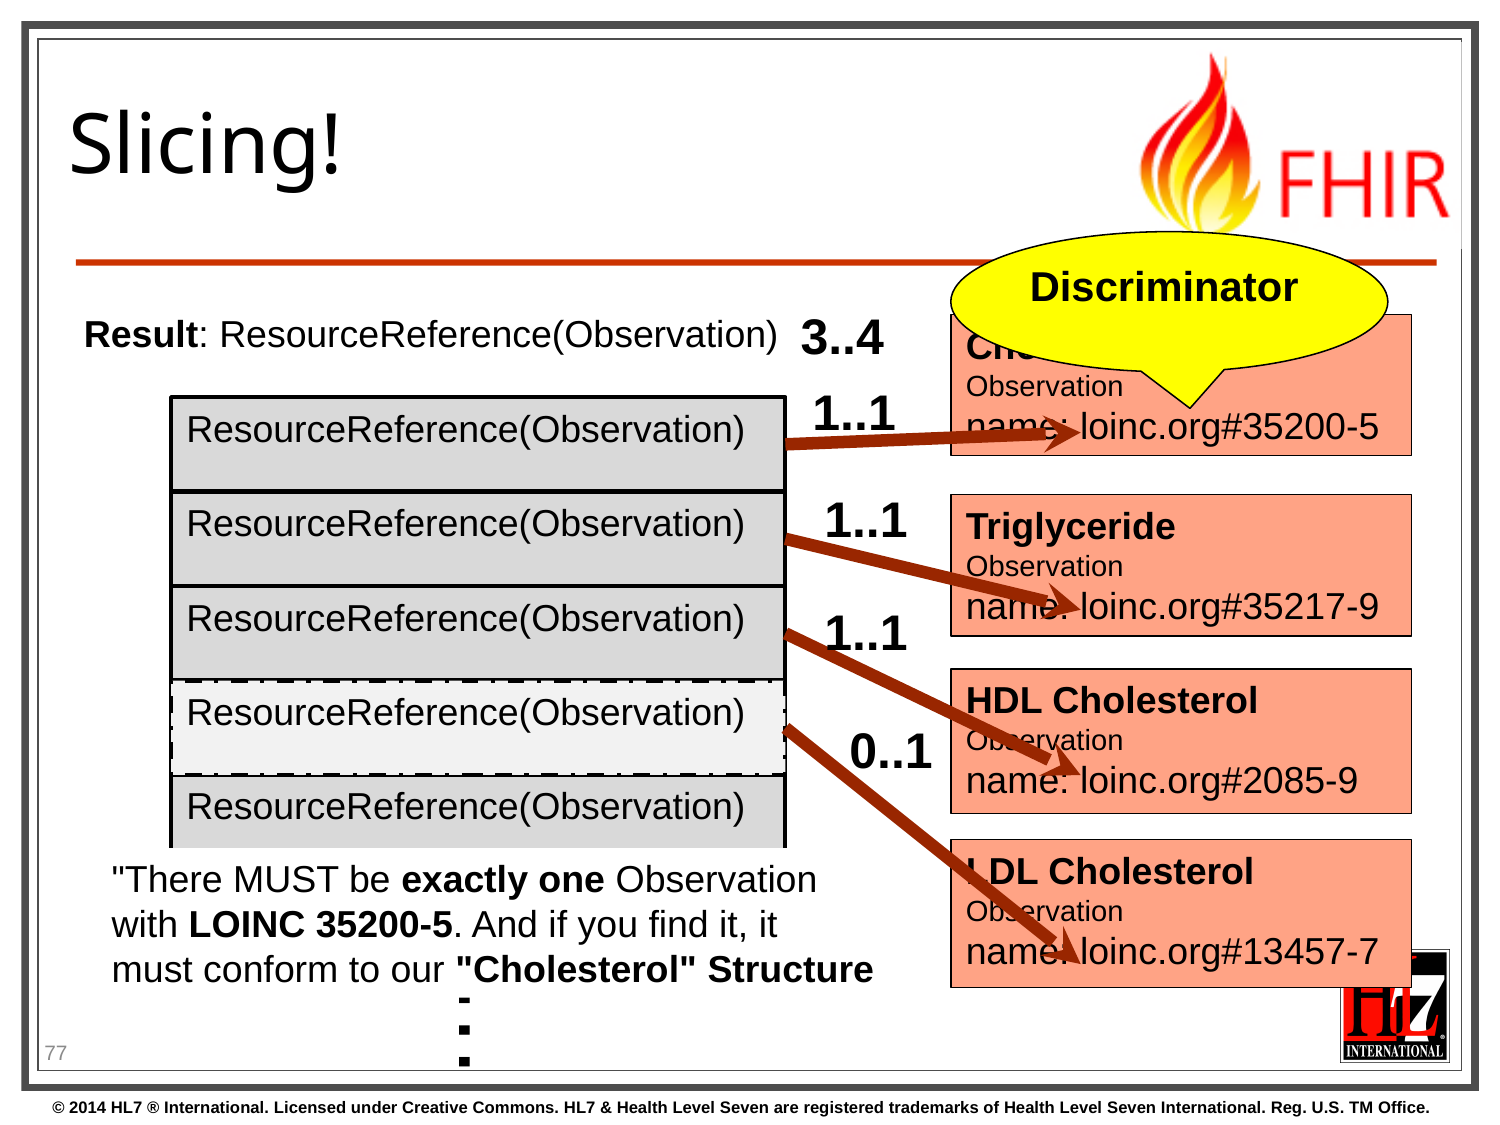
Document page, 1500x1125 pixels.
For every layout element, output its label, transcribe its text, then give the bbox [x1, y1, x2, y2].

title Slicing! [53, 54, 1128, 244]
picture [1340, 949, 1450, 1063]
text_box ResourceReference(Observation) [169, 584, 780, 678]
text_box Cholesterol Observation name: loinc.org#35200-5 [950, 314, 1412, 456]
slide_number 77 [29, 1034, 148, 1071]
text_box ResourceReference(Observation) [169, 395, 780, 489]
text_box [785, 373, 1081, 965]
text_box LDL Cholesterol Observation name: loinc.org#13457-7 [950, 839, 1412, 988]
text_box Triglyceride Observation name: loinc.org#35217-9 [1087, 494, 1412, 637]
text_box 3..4 [785, 297, 900, 372]
text_box … [432, 998, 568, 1095]
text_box Discriminator [950, 231, 1388, 409]
text_box ResourceReference(Observation) [169, 489, 780, 584]
picture [1128, 42, 1462, 249]
text_box Result: ResourceReference(Observation) [69, 302, 785, 363]
text_box ResourceReference(Observation) [169, 775, 780, 848]
text_box HDL Cholesterol Observation name: loinc.org#2085-9 [1087, 668, 1412, 814]
text_box "There MUST be exactly one Observation with LOINC 35200-5. And if you find it, it must conform to our "Cholesterol" Structure [96, 848, 890, 998]
text_box ResourceReference(Observation) [169, 678, 780, 777]
